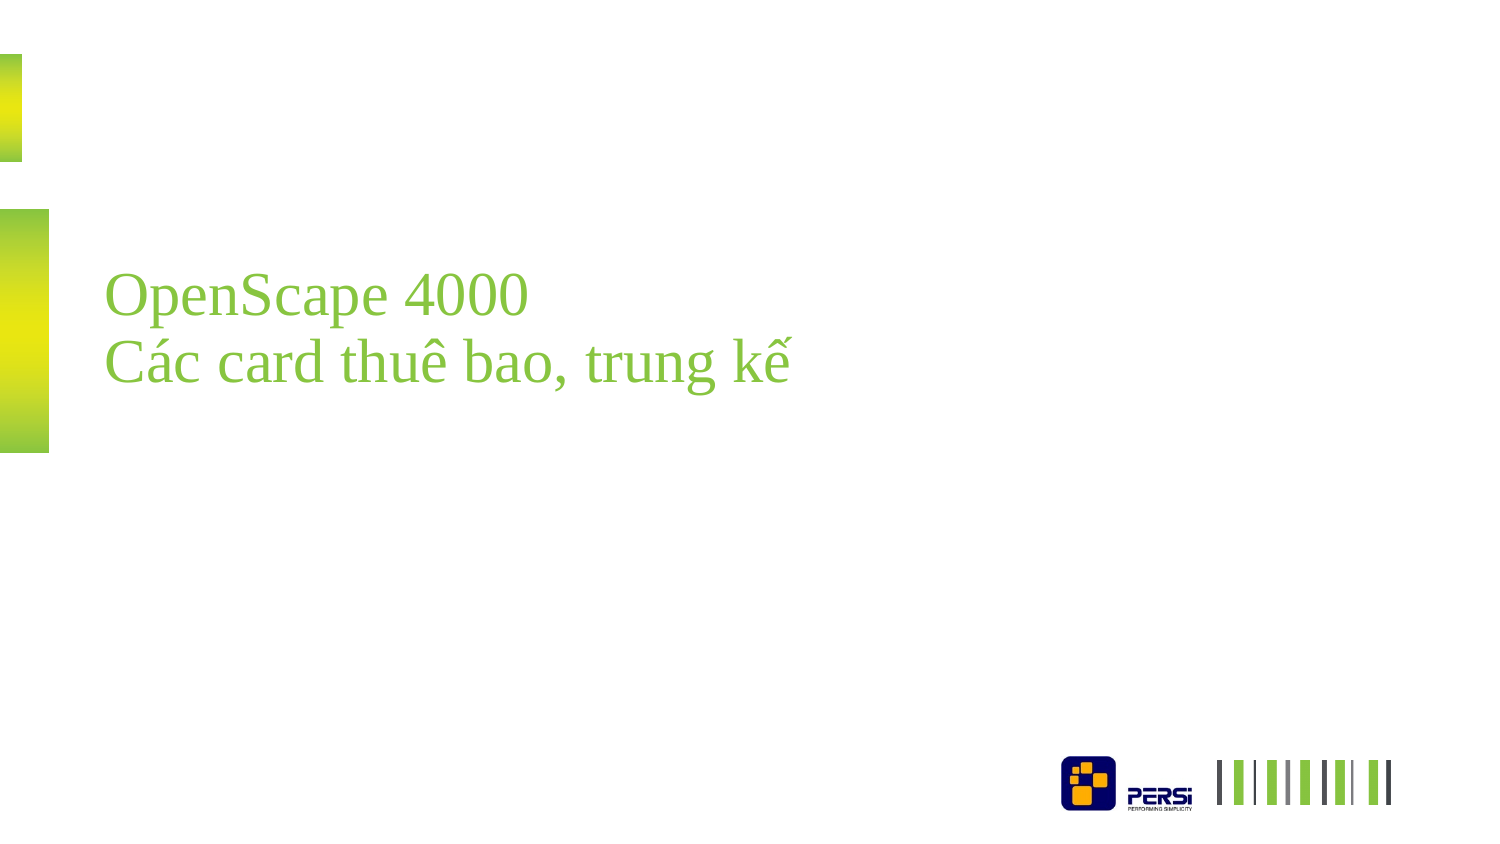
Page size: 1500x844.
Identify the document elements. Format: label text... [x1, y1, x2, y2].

title OpenScape 4000 Các card thuê bao, trung kế [89, 253, 1388, 398]
picture [0, 54, 22, 162]
picture [1217, 760, 1391, 805]
picture [1060, 756, 1192, 812]
picture [0, 209, 49, 453]
